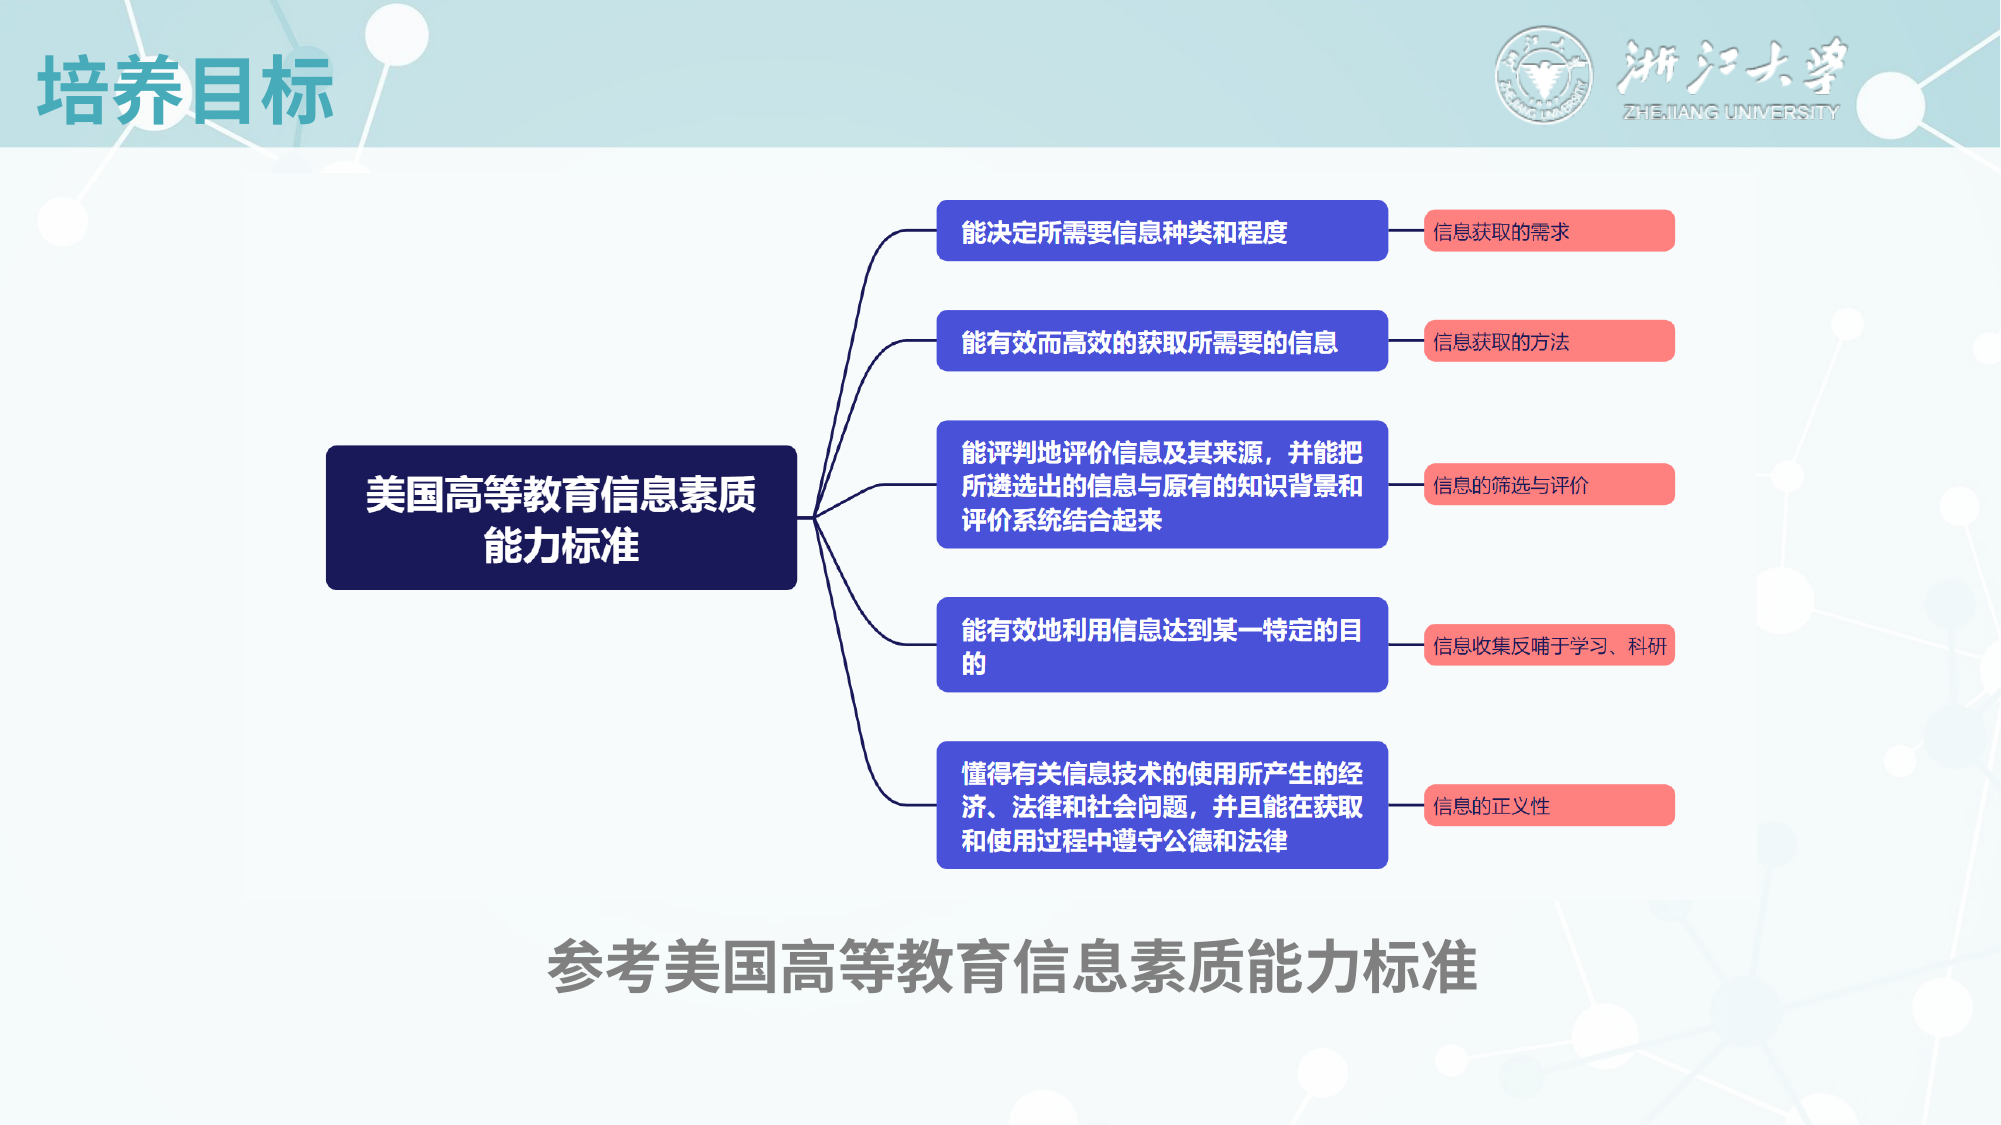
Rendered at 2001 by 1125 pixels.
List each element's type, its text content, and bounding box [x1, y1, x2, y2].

picture [0, 0, 2001, 1125]
picture [243, 173, 1757, 900]
text_box 参考美国高等教育信息素质能力标准 [532, 922, 1766, 1008]
title 培养目标 [20, 38, 1746, 151]
